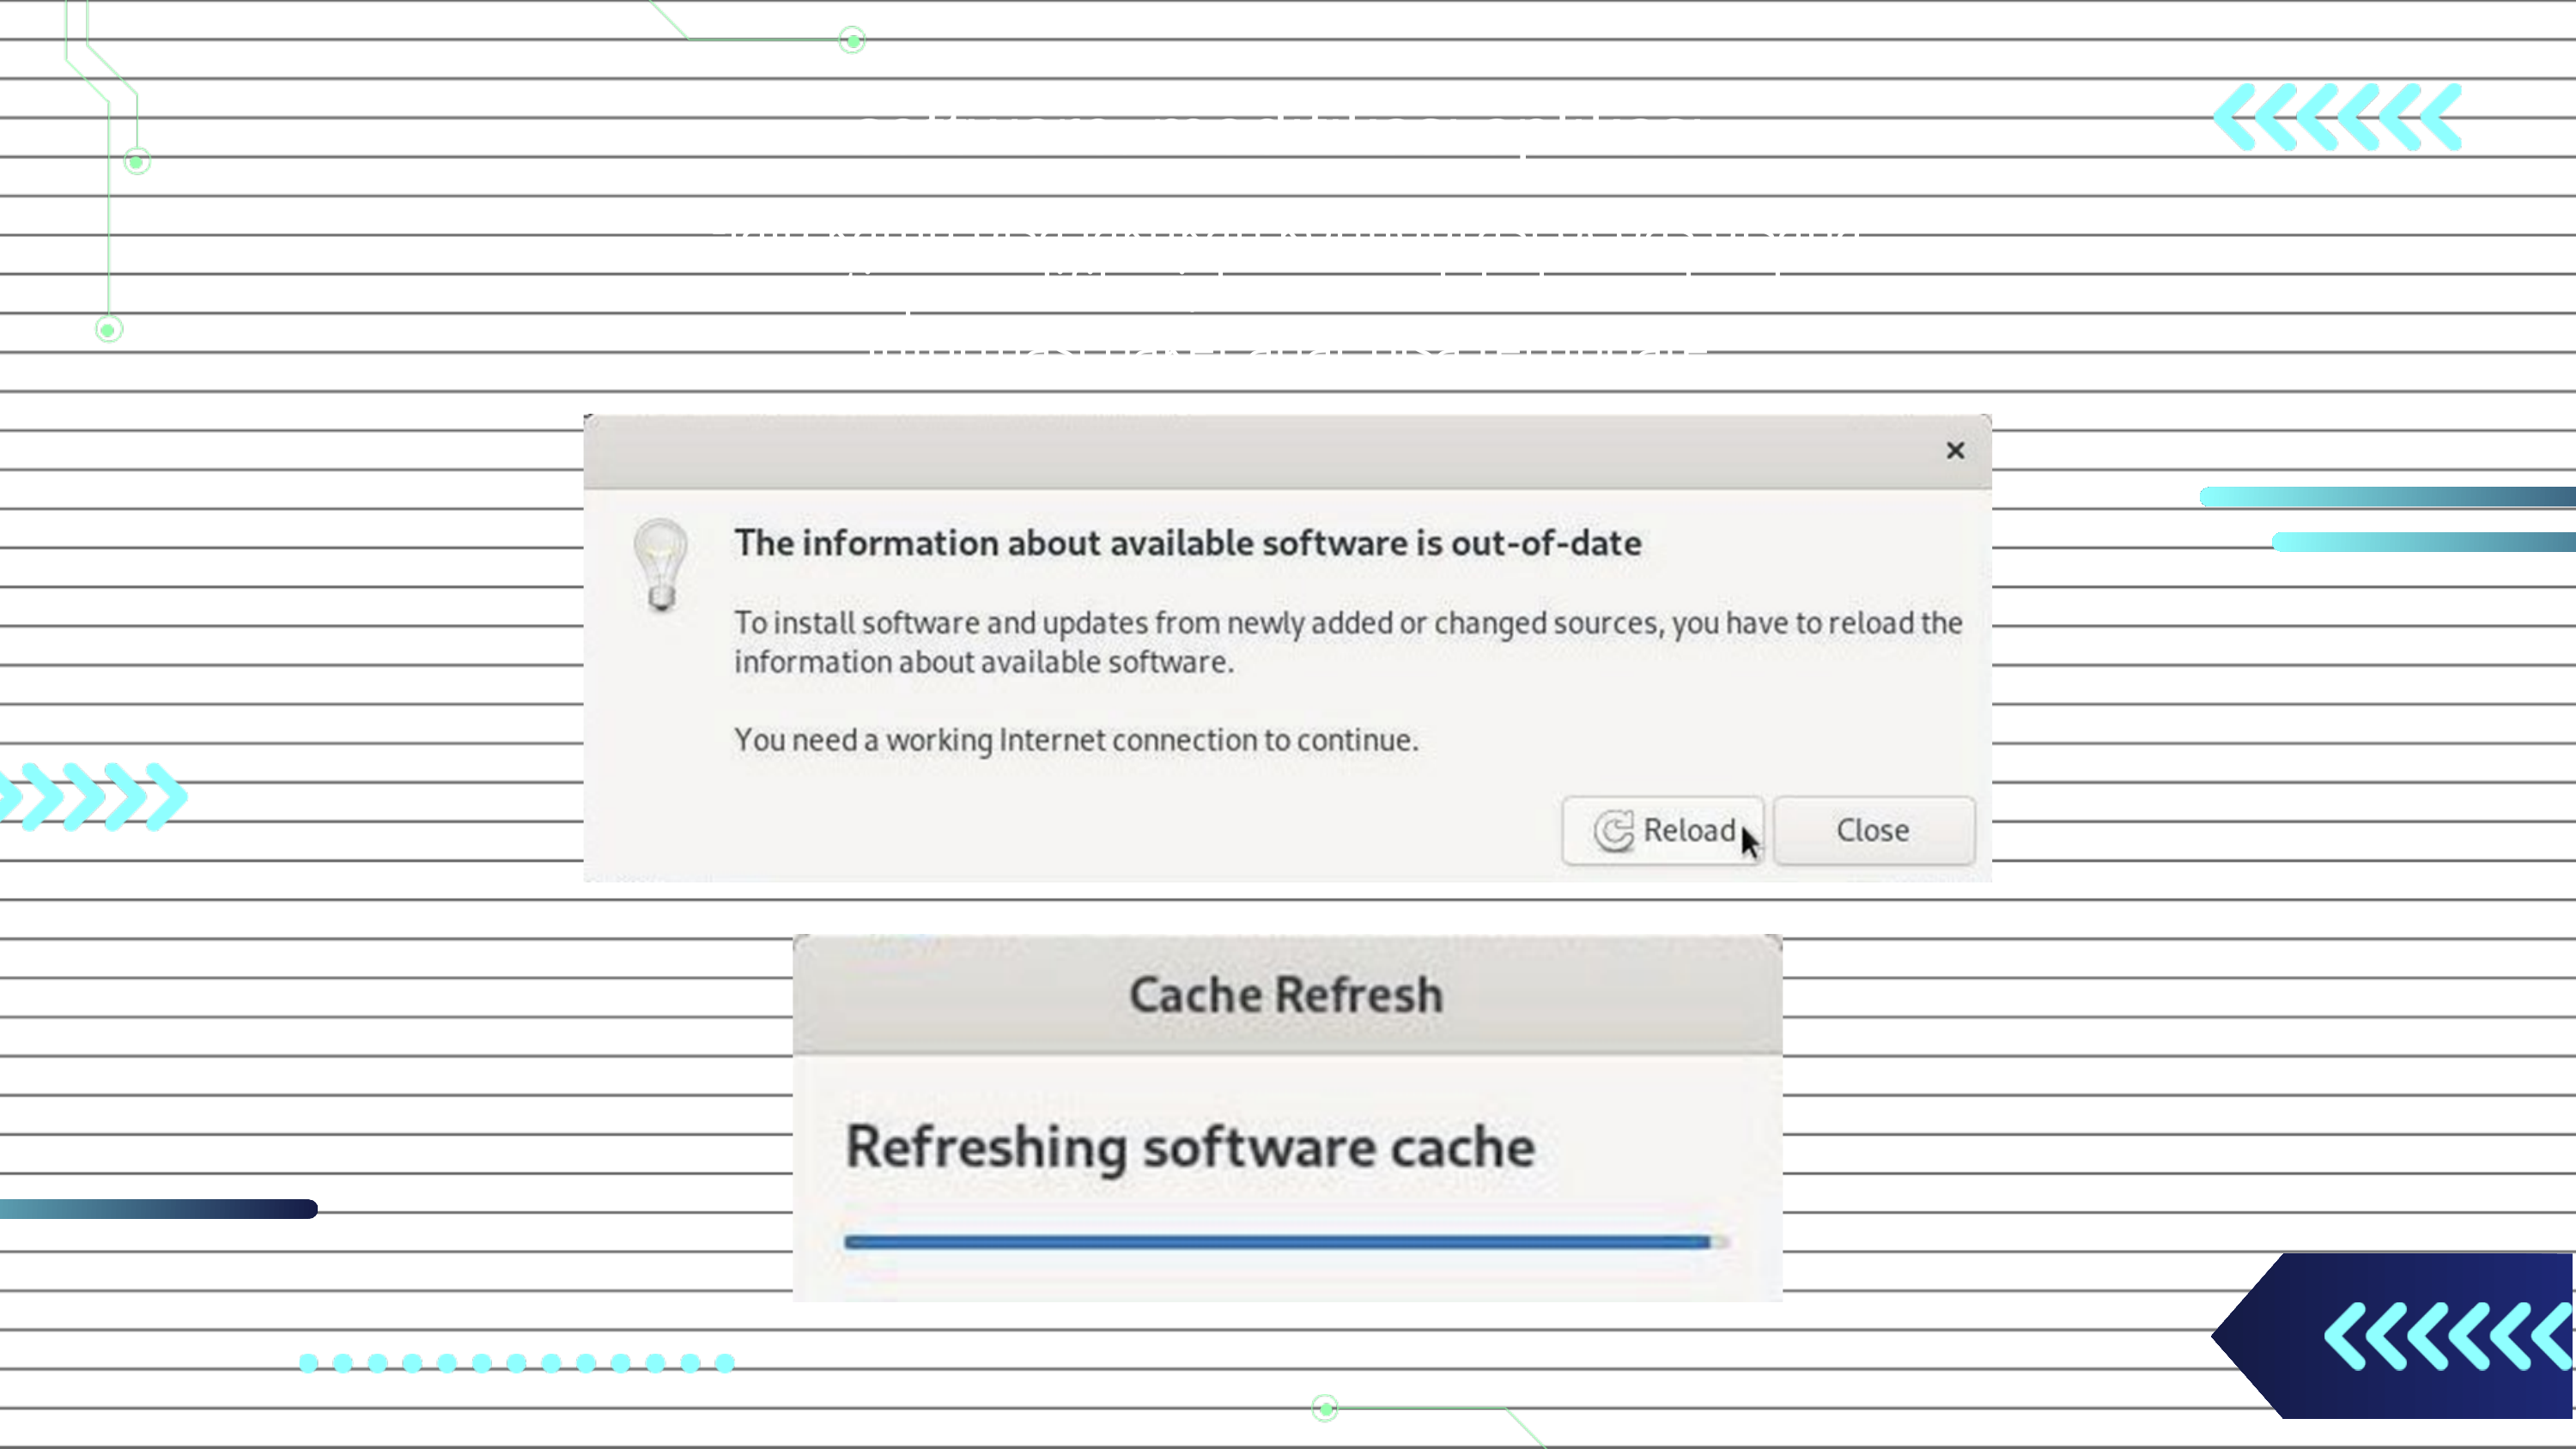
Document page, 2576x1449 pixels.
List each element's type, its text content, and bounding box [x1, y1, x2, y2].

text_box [2309, 1155, 2476, 1449]
text_box [2480, 1302, 2573, 1371]
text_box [2199, 487, 2576, 507]
text_box [0, 762, 189, 832]
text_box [0, 1199, 319, 1219]
text_box -lalu kamu bisa lakukan konfigurasi bebas disana setiap modifikasi, harus melakukan reload informasi paket agar bisa terupdate [689, 195, 1887, 436]
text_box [2271, 531, 2576, 552]
text_box [583, 414, 1993, 882]
text_box [1311, 1394, 1746, 1449]
text_box [62, 0, 152, 348]
text_box [299, 1354, 736, 1373]
text_box [793, 934, 1783, 1303]
text_box [2363, 83, 2463, 152]
text_box [0, 0, 2576, 1449]
text_box software. modifikasi aplikasi [213, 78, 2363, 167]
text_box [435, 0, 871, 58]
